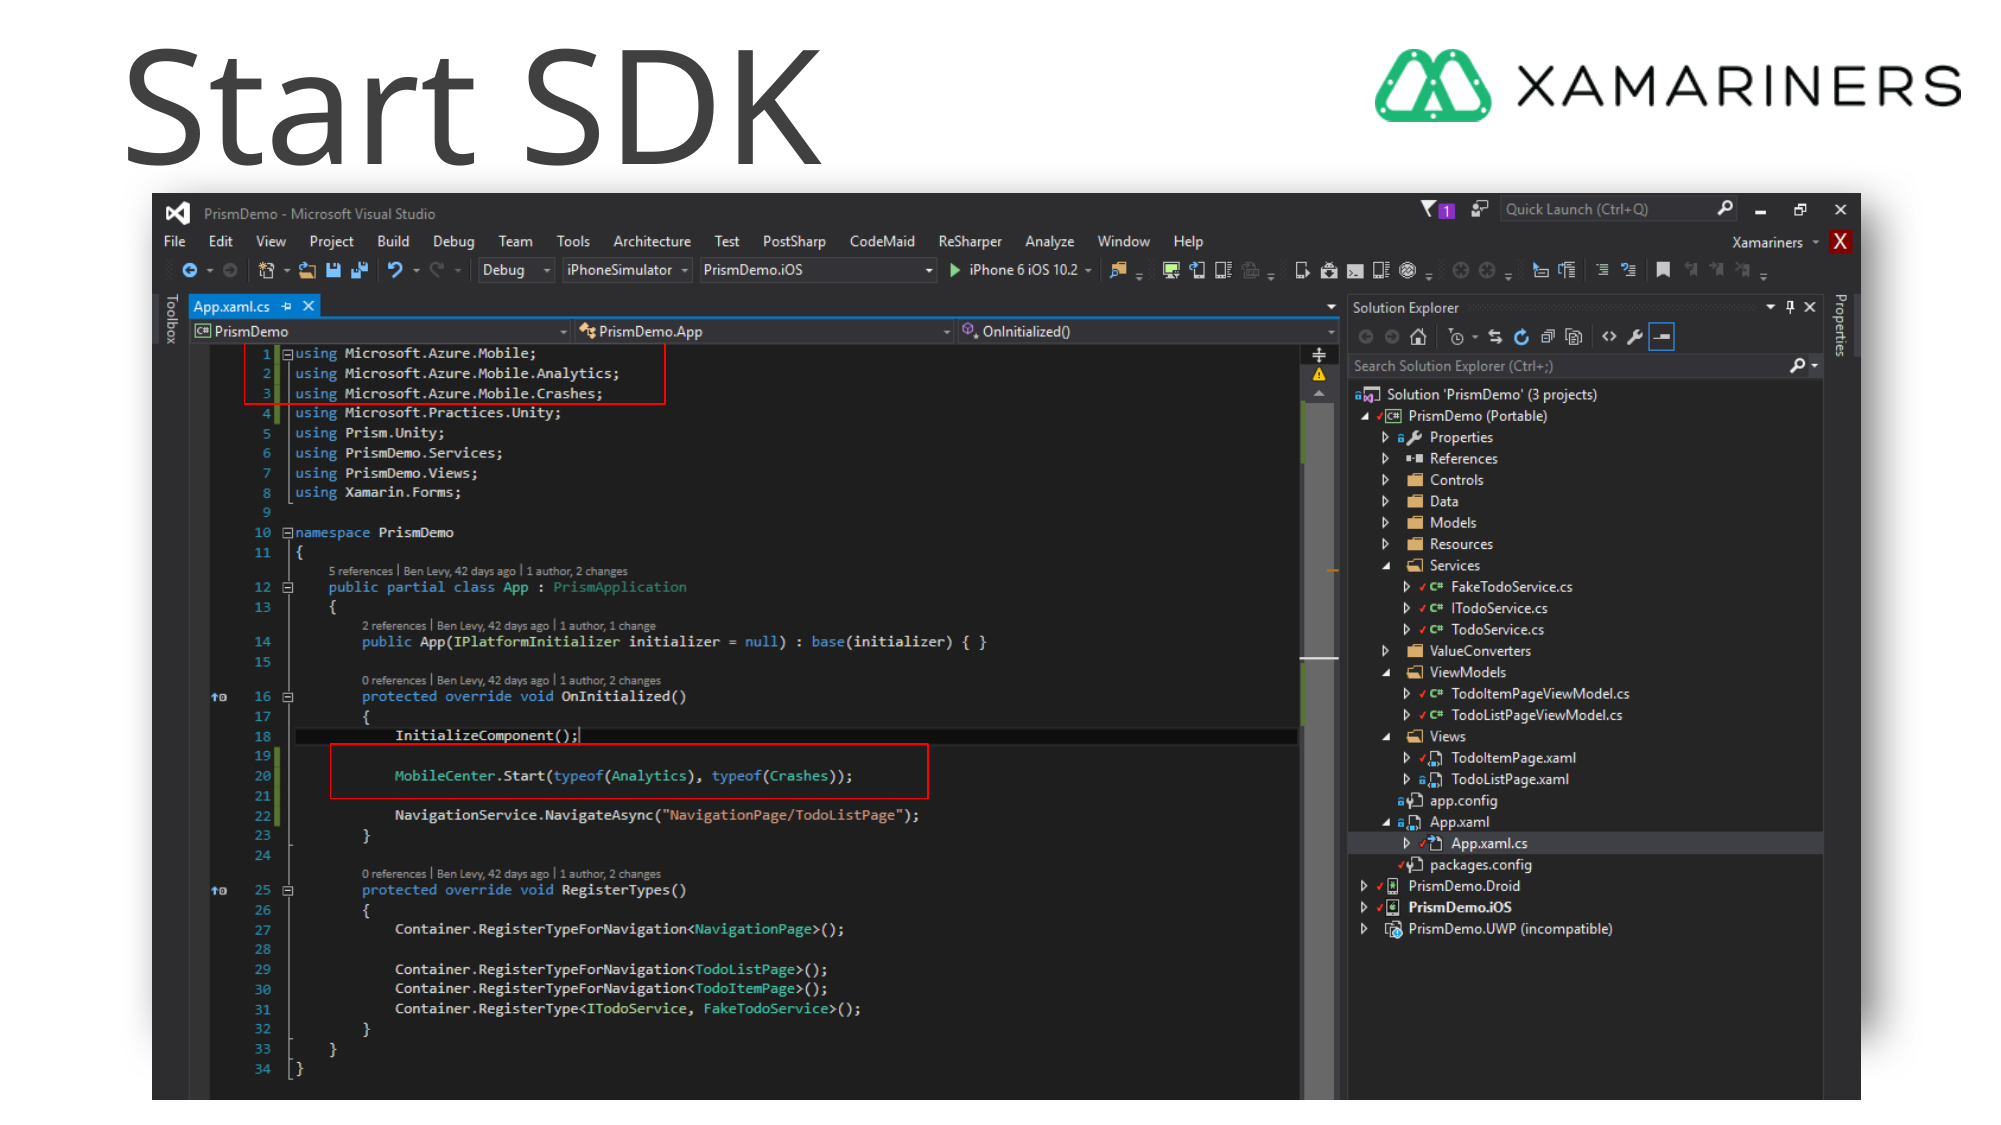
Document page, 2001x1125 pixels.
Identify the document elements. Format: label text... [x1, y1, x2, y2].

picture [1375, 49, 1961, 123]
text_box Start SDK [91, 49, 1785, 185]
picture [152, 193, 1861, 1101]
